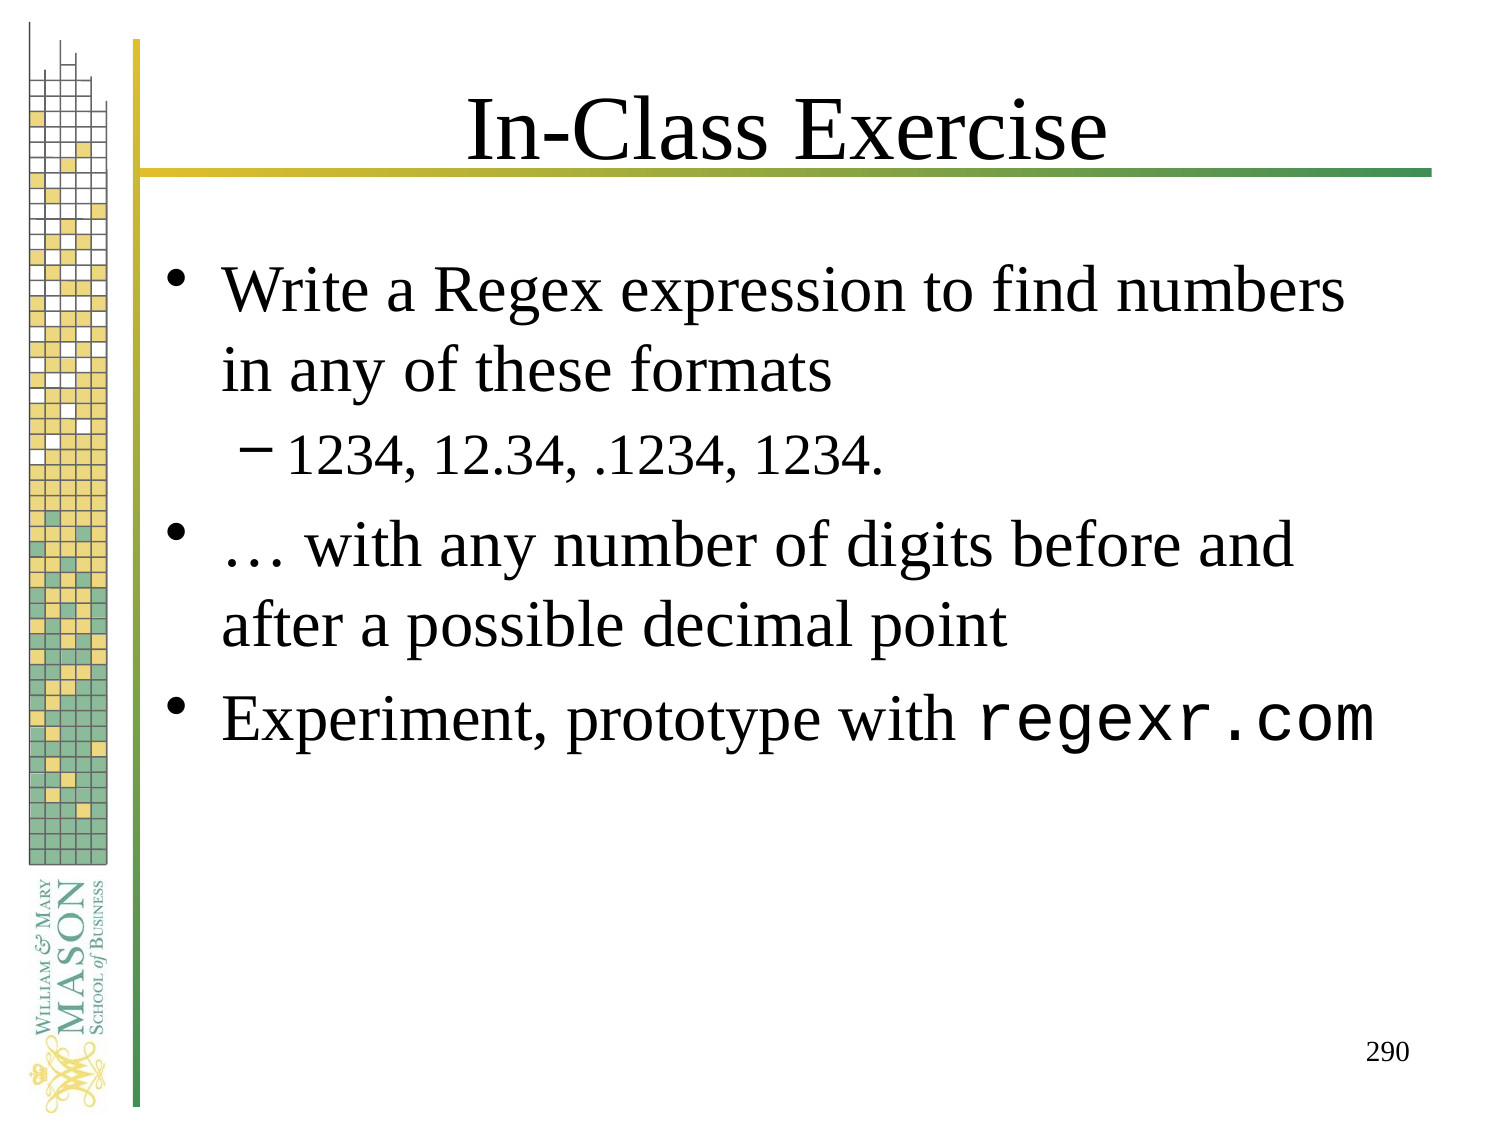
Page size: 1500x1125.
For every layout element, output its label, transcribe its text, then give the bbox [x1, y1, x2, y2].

list Write a Regex expression to find numbers in any of these formats 1234, 12.34, .1234, 1234. … with any number of digits before and after a possible decimal point Experiment, prototype with regexr.com [150, 237, 1425, 1005]
title Boolean Statements [29, 879, 107, 1113]
title In-Class Exercise [150, 45, 1425, 200]
slide_number 290 [1048, 1024, 1426, 1103]
